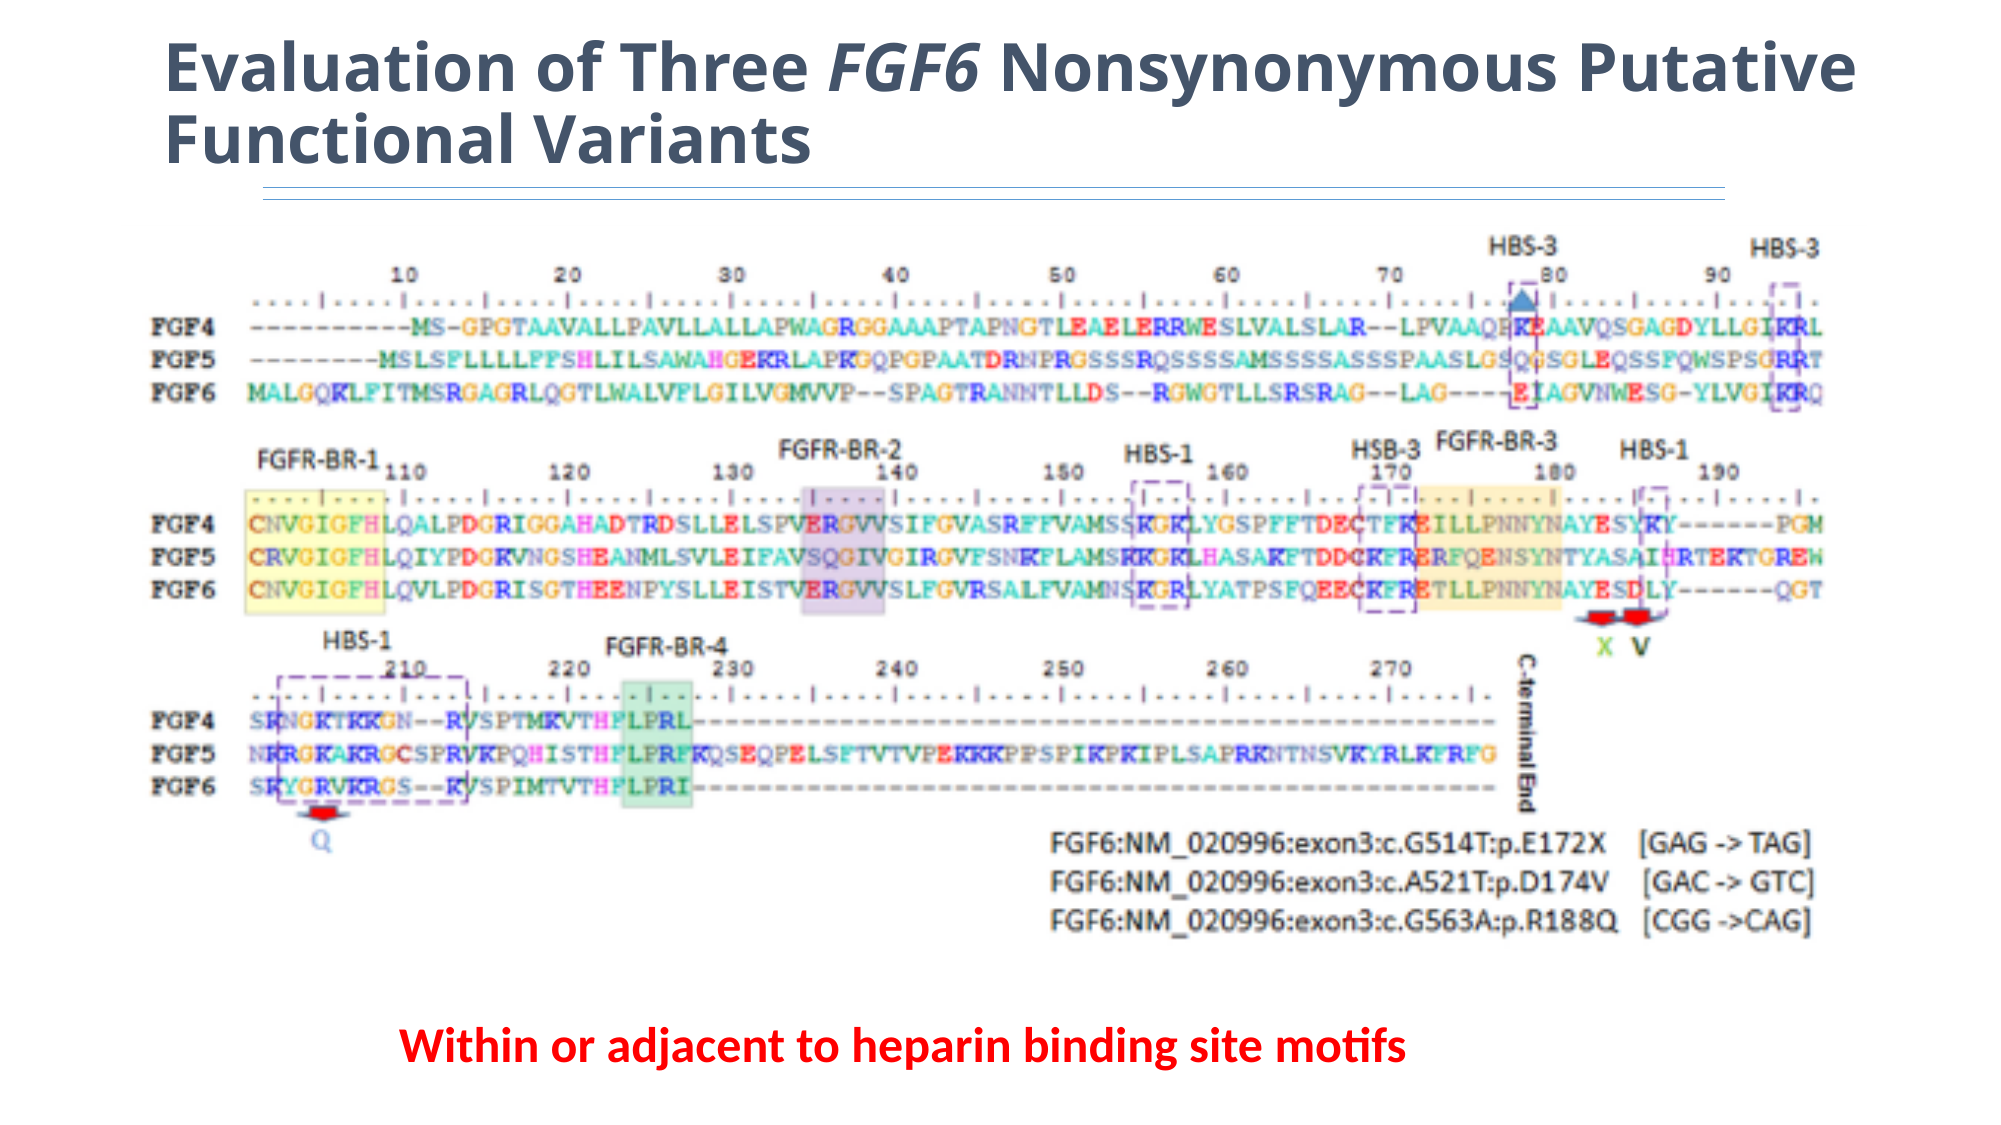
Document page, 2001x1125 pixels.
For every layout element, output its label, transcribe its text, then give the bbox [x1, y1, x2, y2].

picture [121, 224, 1867, 978]
title Evaluation of Three FGF6 Nonsynonymous Putative Functional Variants [148, 12, 1984, 200]
text_box Within or adjacent to heparin binding site motifs [384, 1005, 1423, 1081]
